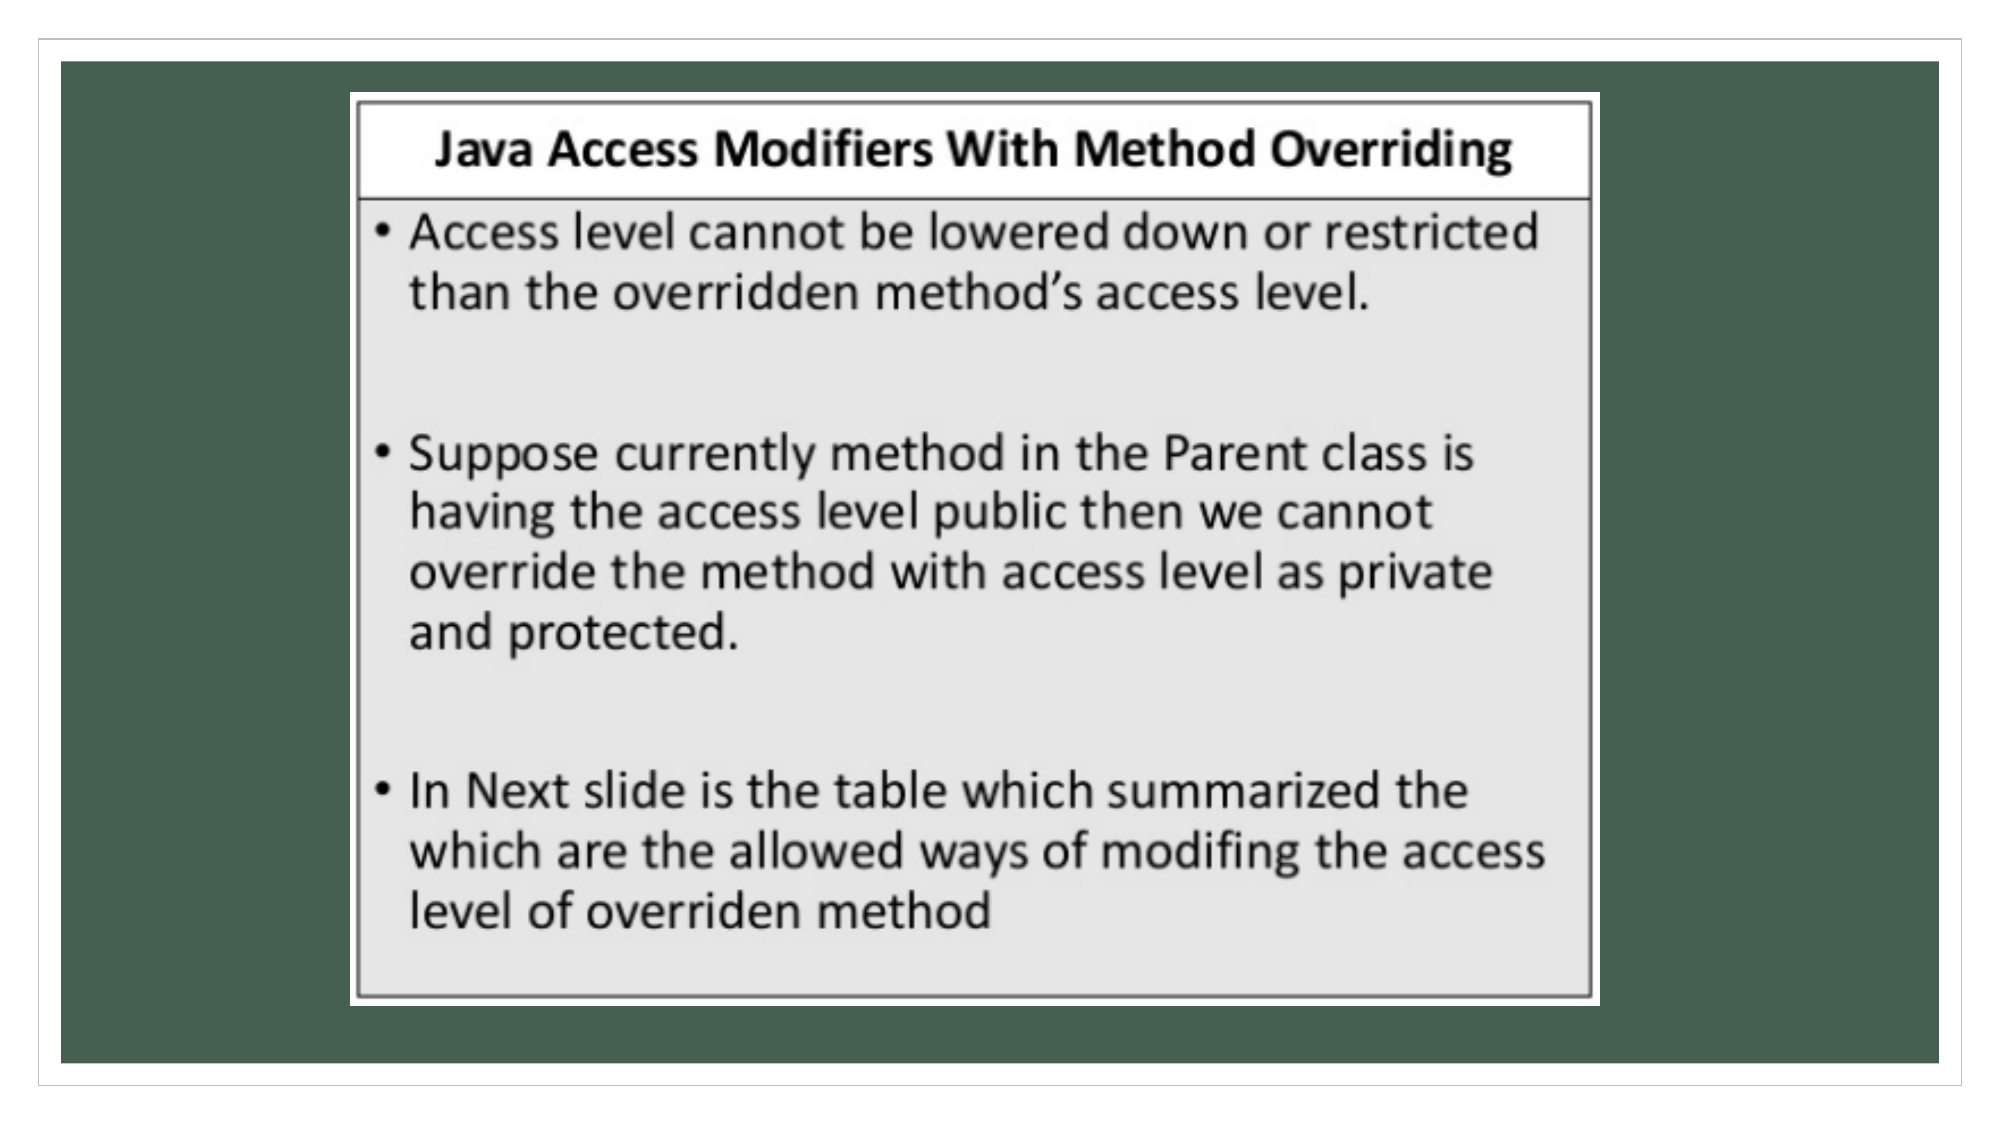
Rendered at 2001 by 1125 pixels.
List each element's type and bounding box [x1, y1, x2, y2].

picture [350, 92, 1600, 1006]
